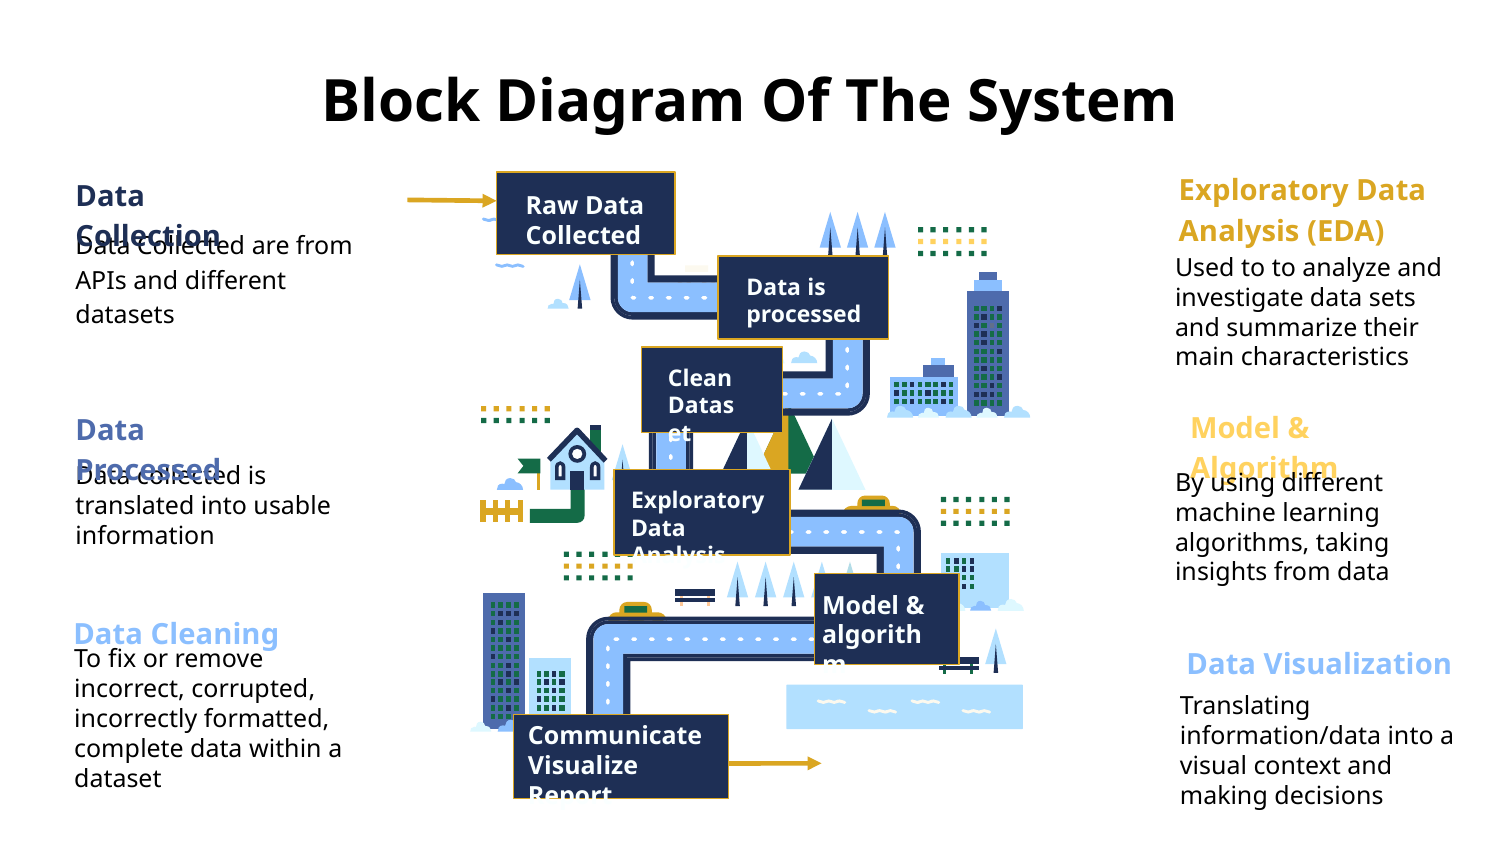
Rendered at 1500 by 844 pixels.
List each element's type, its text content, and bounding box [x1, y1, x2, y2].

text_box [969, 566, 975, 573]
text_box [874, 211, 896, 248]
text_box [1004, 405, 1031, 418]
text_box [968, 227, 975, 233]
text_box [490, 687, 496, 694]
text_box [690, 444, 694, 467]
text_box [763, 577, 768, 607]
text_box [930, 238, 936, 245]
text_box [624, 606, 648, 613]
text_box [547, 298, 569, 309]
text_box [648, 274, 712, 282]
text_box [589, 424, 601, 431]
text_box [724, 444, 747, 467]
text_box [993, 643, 999, 673]
text_box [844, 495, 899, 509]
text_box Data collected is translated into usable information [60, 444, 377, 560]
text_box Data Visualization [1171, 624, 1488, 688]
text_box [747, 444, 770, 467]
text_box [940, 381, 947, 387]
text_box [796, 509, 921, 572]
text_box [504, 515, 510, 523]
text_box Used to to analyze and investigate data sets and summarize their main characteristics [1159, 236, 1480, 372]
text_box [974, 280, 1003, 291]
text_box [589, 431, 601, 450]
text_box [989, 357, 995, 364]
text_box [925, 389, 931, 396]
text_box [577, 279, 583, 309]
text_box [981, 374, 987, 381]
text_box [816, 699, 847, 704]
text_box [586, 616, 801, 703]
text_box [989, 314, 995, 321]
text_box [791, 351, 818, 364]
text_box Model & Algorithm [1175, 389, 1470, 451]
text_box [536, 670, 542, 677]
text_box [788, 351, 870, 416]
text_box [641, 346, 783, 435]
text_box [624, 654, 801, 703]
text_box [981, 331, 987, 338]
text_box [968, 238, 975, 245]
text_box [470, 721, 492, 732]
text_box [997, 374, 1003, 381]
text_box [490, 644, 496, 651]
text_box [482, 508, 520, 515]
text_box [764, 416, 789, 467]
text_box [981, 357, 987, 364]
text_box [610, 274, 712, 320]
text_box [717, 255, 889, 344]
text_box [615, 444, 630, 467]
text_box [517, 458, 541, 474]
text_box [978, 271, 997, 280]
text_box [965, 520, 972, 526]
text_box [529, 657, 572, 703]
text_box [861, 499, 885, 507]
text_box [493, 417, 499, 424]
text_box [685, 265, 709, 272]
text_box [543, 679, 550, 685]
text_box [652, 274, 712, 278]
text_box [997, 314, 1003, 321]
text_box [966, 291, 1009, 416]
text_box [496, 171, 676, 266]
text_box [543, 687, 550, 694]
text_box [483, 593, 526, 730]
text_box [956, 250, 962, 257]
text_box [498, 644, 504, 651]
text_box [882, 227, 888, 254]
text_box [819, 211, 842, 248]
text_box [726, 565, 749, 598]
text_box [991, 496, 997, 503]
text_box [513, 644, 519, 651]
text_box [806, 573, 960, 666]
text_box [945, 405, 972, 418]
text_box [497, 721, 507, 732]
text_box [490, 670, 496, 677]
text_box [593, 624, 801, 703]
text_box [979, 496, 985, 503]
text_box [940, 552, 1009, 609]
text_box [909, 389, 915, 396]
text_box [735, 577, 740, 607]
text_box [997, 598, 1024, 611]
text_box [537, 474, 541, 490]
text_box [890, 377, 959, 416]
text_box [789, 416, 814, 474]
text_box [613, 469, 793, 557]
text_box Data Processed [60, 390, 314, 454]
text_box [961, 566, 967, 573]
text_box [609, 601, 665, 616]
text_box [796, 513, 918, 572]
text_box [627, 658, 801, 703]
text_box [617, 274, 712, 313]
text_box [985, 628, 1007, 665]
text_box [788, 351, 867, 412]
text_box [543, 696, 550, 702]
text_box [614, 575, 621, 581]
text_box [989, 374, 995, 381]
text_box [656, 444, 686, 467]
text_box [546, 427, 608, 463]
text_box [498, 627, 504, 634]
text_box [686, 444, 690, 467]
text_box [569, 274, 591, 301]
text_box [918, 407, 940, 418]
text_box [543, 670, 550, 677]
text_box [783, 562, 801, 598]
text_box [492, 499, 499, 508]
text_box [818, 561, 825, 572]
text_box [796, 547, 883, 572]
text_box [887, 405, 914, 418]
text_box [956, 238, 962, 245]
text_box [614, 274, 712, 316]
text_box [550, 436, 605, 490]
text_box [513, 627, 519, 634]
text_box [518, 499, 524, 523]
text_box [867, 709, 898, 714]
text_box [788, 351, 829, 375]
text_box [798, 418, 832, 490]
text_box [970, 600, 992, 611]
text_box Data Cleaning [58, 594, 312, 658]
text_box [940, 496, 947, 503]
text_box [922, 365, 955, 377]
text_box [940, 398, 947, 404]
text_box [940, 520, 947, 526]
text_box [589, 461, 601, 481]
text_box [568, 445, 587, 463]
text_box [652, 444, 656, 467]
text_box Block Diagram Of The System [51, 48, 1449, 142]
text_box [940, 389, 947, 396]
text_box [828, 227, 833, 254]
text_box [796, 551, 880, 572]
text_box [976, 407, 998, 418]
text_box [788, 351, 863, 409]
text_box [544, 417, 550, 424]
text_box [513, 601, 519, 608]
text_box [589, 620, 801, 703]
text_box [512, 704, 731, 799]
text_box [498, 670, 504, 677]
text_box [481, 417, 487, 424]
text_box [754, 565, 777, 598]
text_box [964, 666, 979, 670]
text_box [989, 331, 995, 338]
text_box Exploratory Data Analysis (EDA) [1163, 151, 1488, 254]
text_box [496, 478, 524, 490]
text_box [846, 561, 854, 572]
text_box [492, 515, 499, 523]
text_box By using different machine learning algorithms, taking insights from data [1159, 451, 1500, 545]
text_box [536, 687, 542, 694]
text_box [559, 687, 565, 694]
text_box [480, 499, 486, 523]
text_box [675, 589, 716, 596]
text_box [796, 516, 914, 572]
text_box [981, 238, 987, 245]
text_box [846, 211, 869, 248]
text_box [481, 217, 491, 222]
text_box [786, 684, 1023, 730]
text_box [965, 508, 972, 514]
text_box [997, 331, 1003, 338]
text_box [1004, 496, 1010, 503]
text_box [968, 250, 975, 257]
text_box [997, 357, 1003, 364]
text_box [943, 238, 949, 245]
text_box [855, 227, 860, 254]
text_box [573, 449, 582, 458]
text_box [490, 627, 496, 634]
text_box [961, 709, 992, 714]
text_box [529, 490, 585, 523]
text_box [490, 601, 496, 608]
text_box To fix or remove incorrect, corrupted, incorrectly formatted, complete data within a dataset [59, 692, 376, 742]
text_box [498, 601, 504, 608]
text_box [532, 417, 538, 424]
text_box [513, 670, 519, 677]
text_box [648, 444, 652, 467]
text_box [791, 577, 797, 607]
text_box Data Collection [60, 156, 314, 220]
text_box [513, 687, 519, 694]
text_box [490, 713, 496, 720]
text_box [965, 657, 979, 665]
text_box [788, 351, 832, 378]
text_box [519, 417, 525, 424]
text_box [943, 250, 949, 257]
text_box [675, 598, 716, 602]
text_box Data Collected are from APIs and different datasets [60, 210, 377, 305]
text_box [930, 250, 936, 257]
text_box [981, 250, 987, 257]
text_box [931, 357, 946, 365]
text_box [981, 314, 987, 321]
text_box [918, 238, 924, 245]
text_box Translating information/data into a visual context and making decisions [1164, 674, 1481, 777]
text_box [498, 687, 504, 694]
text_box [953, 496, 959, 503]
text_box [559, 670, 565, 677]
text_box [910, 699, 941, 704]
text_box [832, 418, 866, 490]
text_box [498, 713, 504, 720]
text_box [555, 461, 566, 481]
text_box [940, 508, 947, 514]
text_box [918, 250, 924, 257]
text_box [965, 496, 972, 503]
text_box [504, 499, 510, 508]
text_box [506, 417, 512, 424]
text_box [570, 471, 585, 490]
